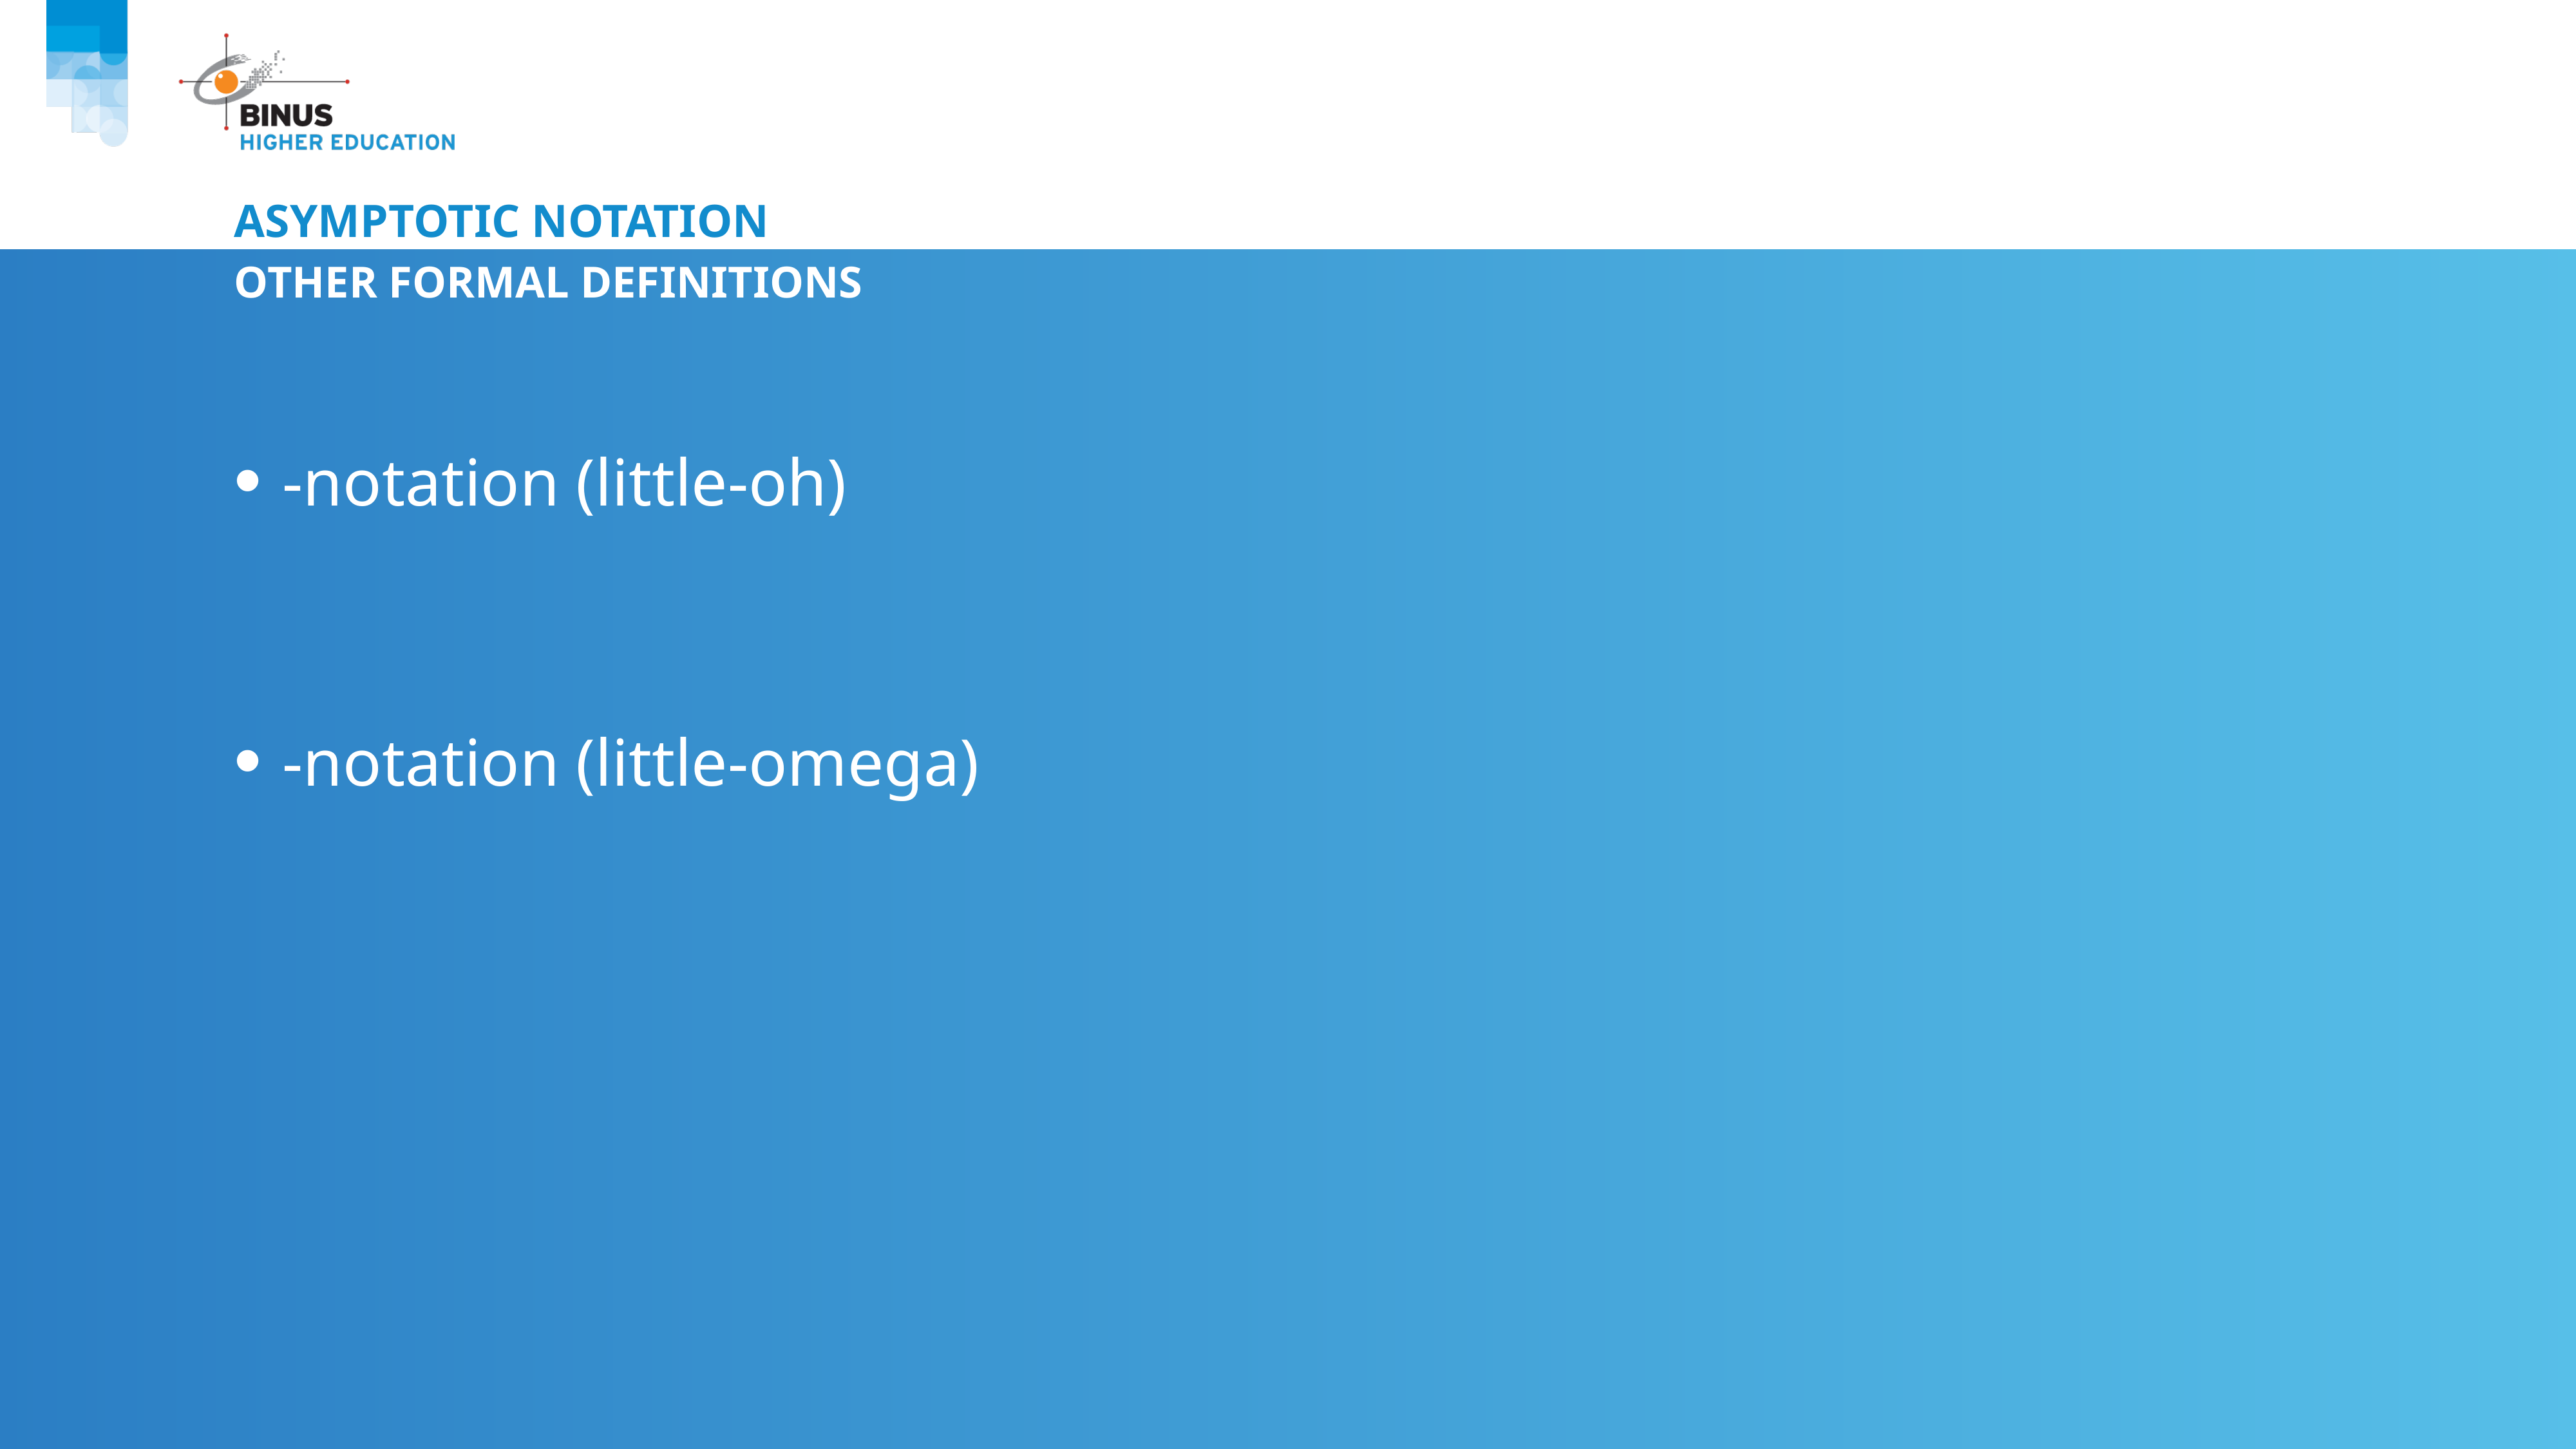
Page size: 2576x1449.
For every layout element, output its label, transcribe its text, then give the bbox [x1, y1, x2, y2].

picture [46, 0, 455, 154]
title Asymptotic notation [228, 197, 1784, 252]
list other Formal definitions [228, 255, 1262, 341]
